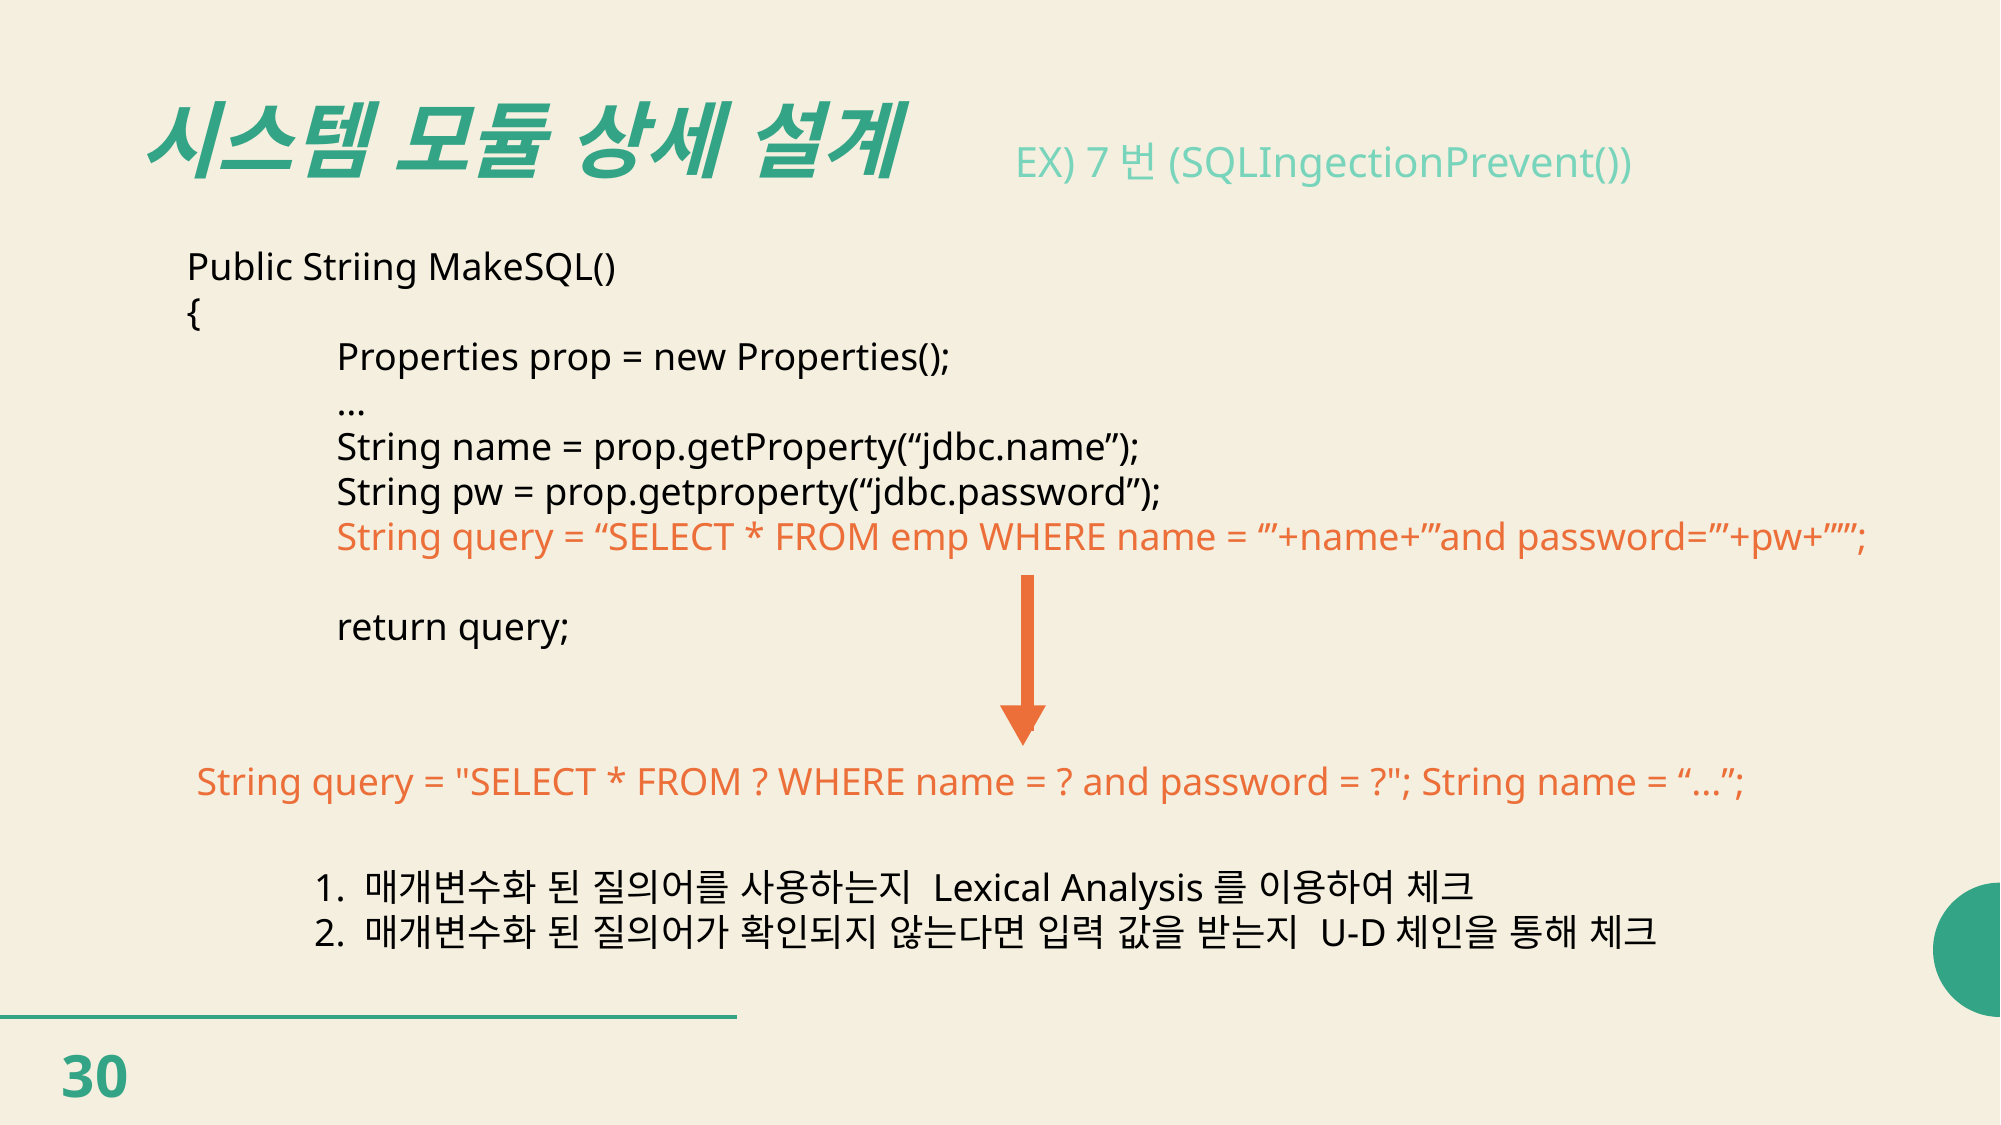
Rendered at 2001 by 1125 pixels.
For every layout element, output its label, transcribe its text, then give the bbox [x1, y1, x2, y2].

text_box String query = "SELECT * FROM ? WHERE name = ? and password = ?"; String name = “...”; [181, 706, 2000, 811]
title 시스템 모듈 상세 설계 [125, 91, 981, 211]
text_box Public Striing MakeSQL() { Properties prop = new Properties(); … String name = prop.getProperty(“jdbc.name”); String pw = prop.getproperty(“jdbc.password”); String query = “SELECT * FROM emp WHERE name = ‘”+name+”’and password=’”+pw+”’”; return query; [171, 235, 1883, 656]
text_box [999, 704, 1047, 747]
text_box 1. 매개변수화 된 질의어를 사용하는지 Lexical Analysis를 이용하여 체크 2. 매개변수화 된 질의어가 확인되지 않는다면 입력 값을 받는지 U-D체인을 통해 체크 [299, 856, 1769, 962]
text_box 30 [47, 1031, 191, 1117]
list EX) 7번(SQLIngectionPrevent()) [999, 122, 2000, 211]
